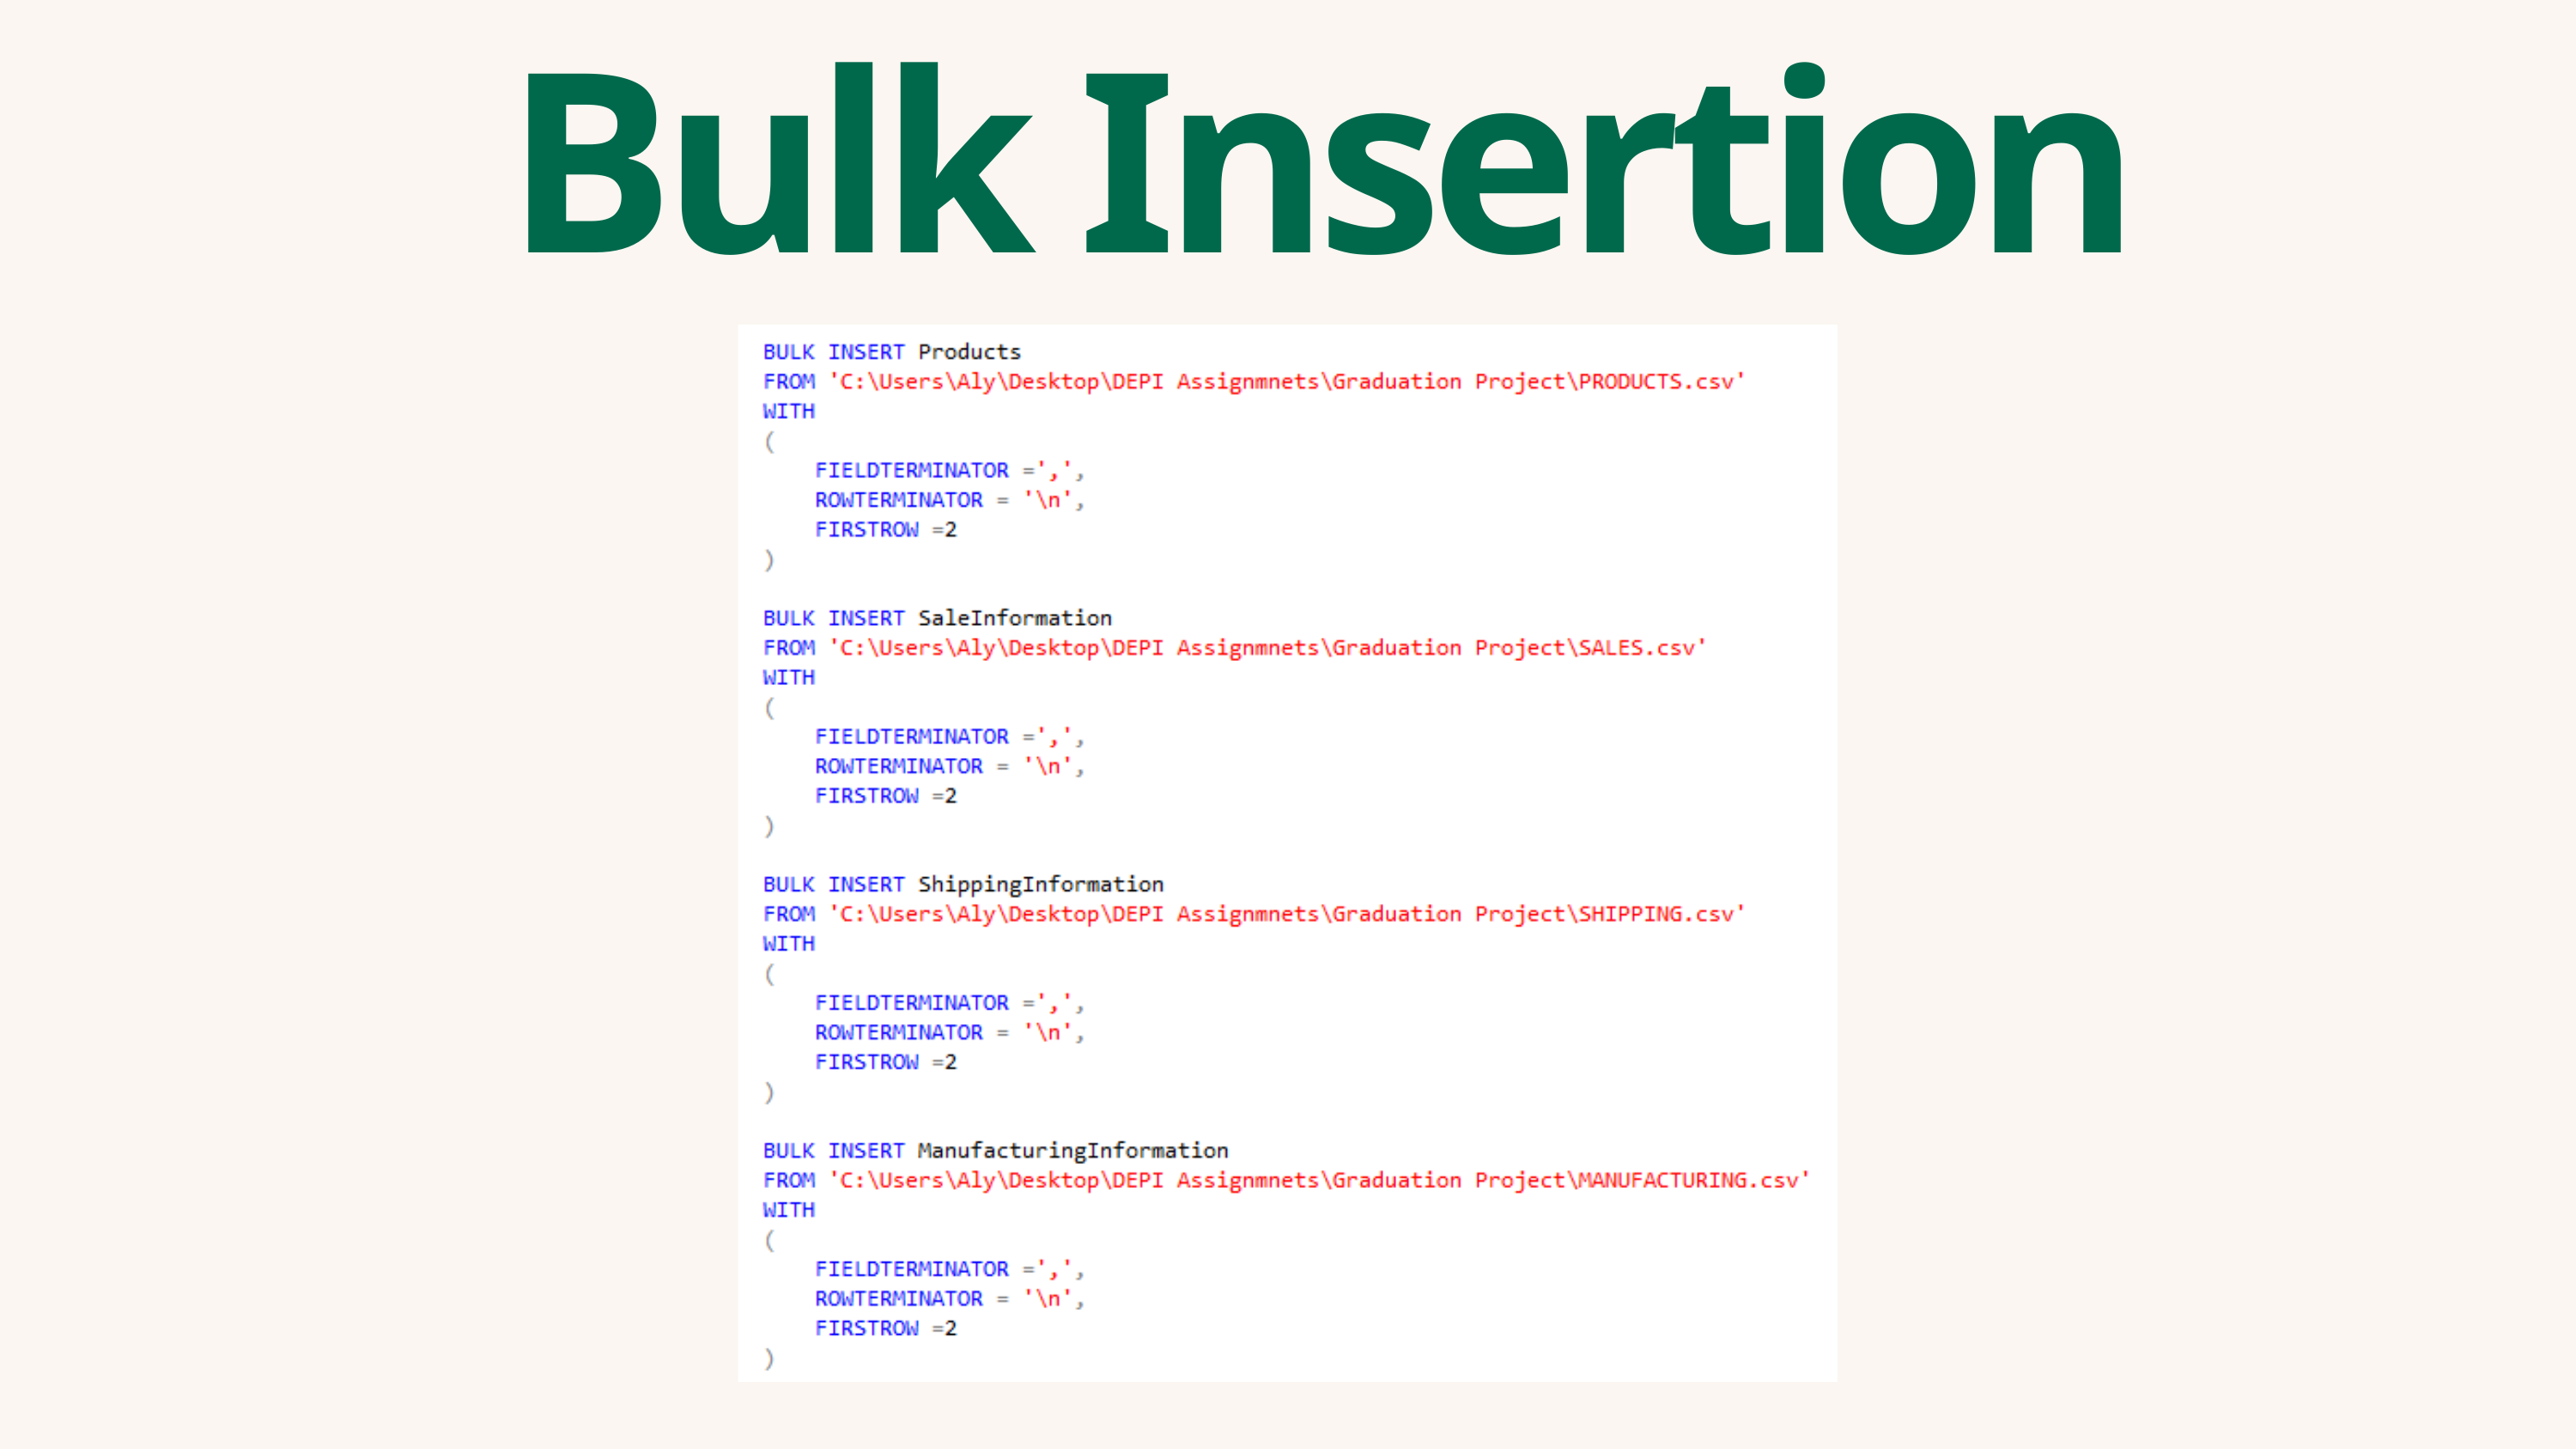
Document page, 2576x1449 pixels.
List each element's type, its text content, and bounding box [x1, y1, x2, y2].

text_box Bulk Insertion [347, 77, 2300, 304]
text_box [738, 324, 1838, 1382]
